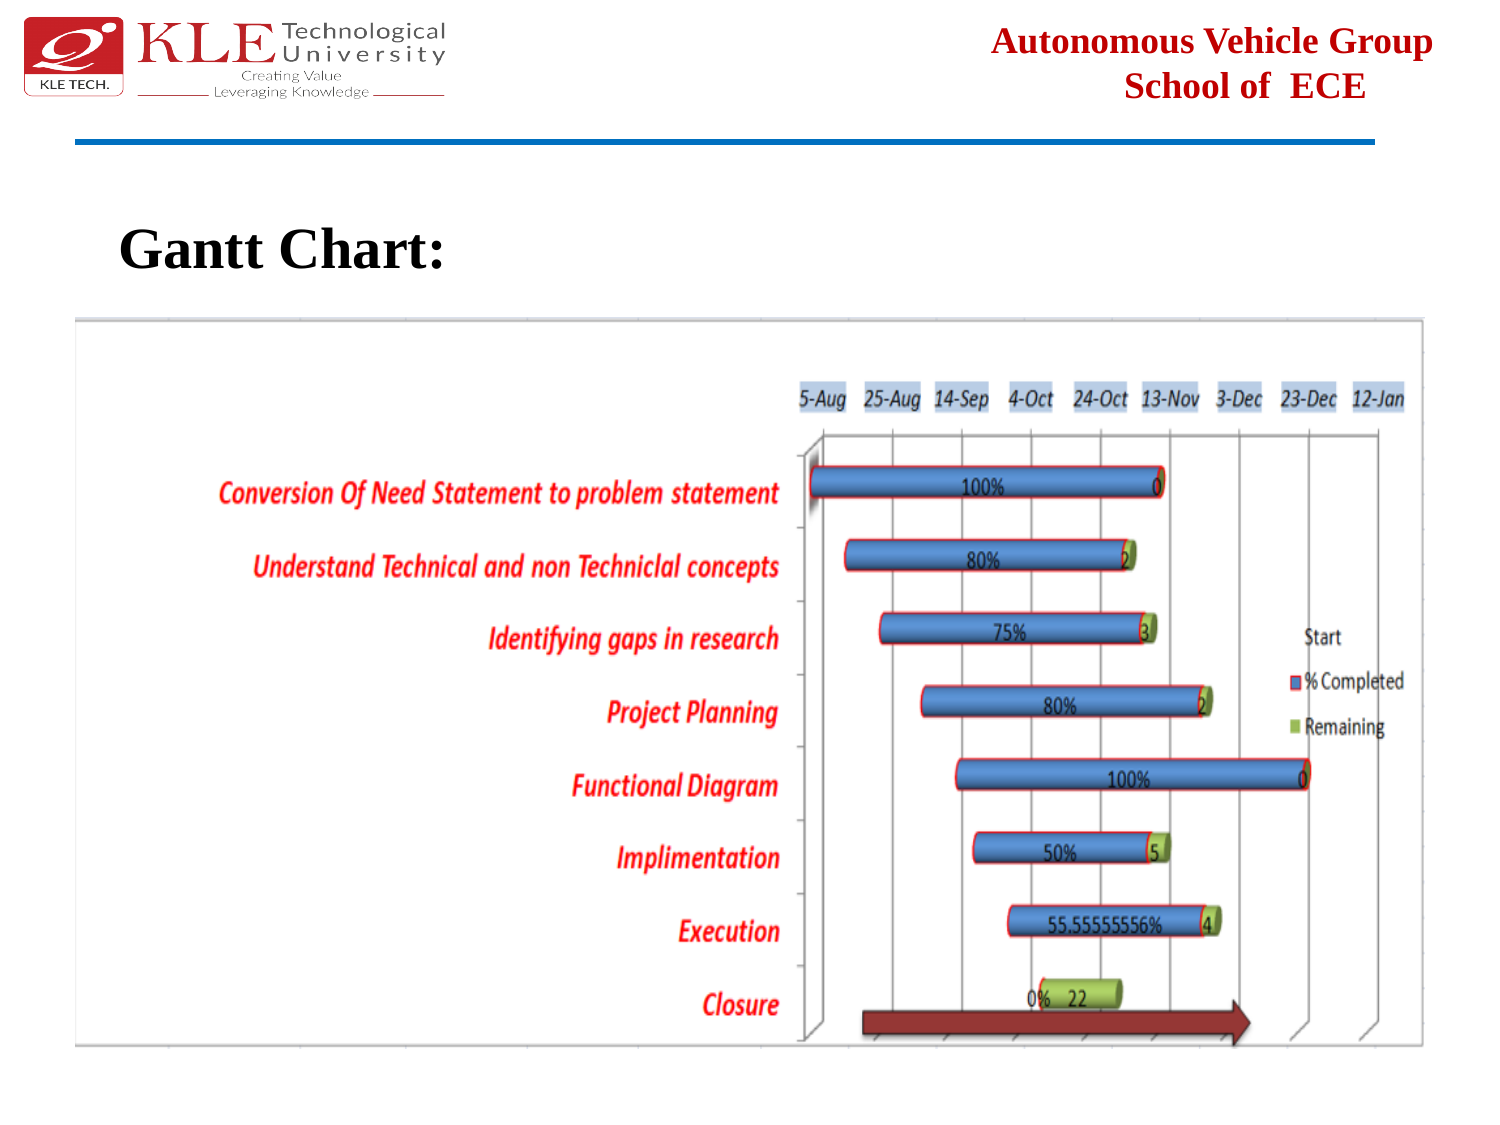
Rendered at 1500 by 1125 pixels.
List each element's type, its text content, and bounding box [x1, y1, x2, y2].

title Gantt Chart: [103, 154, 1397, 317]
picture [74, 317, 1425, 1049]
picture [24, 12, 450, 100]
text_box Autonomous Vehicle Group School of ECE [900, 8, 1500, 113]
